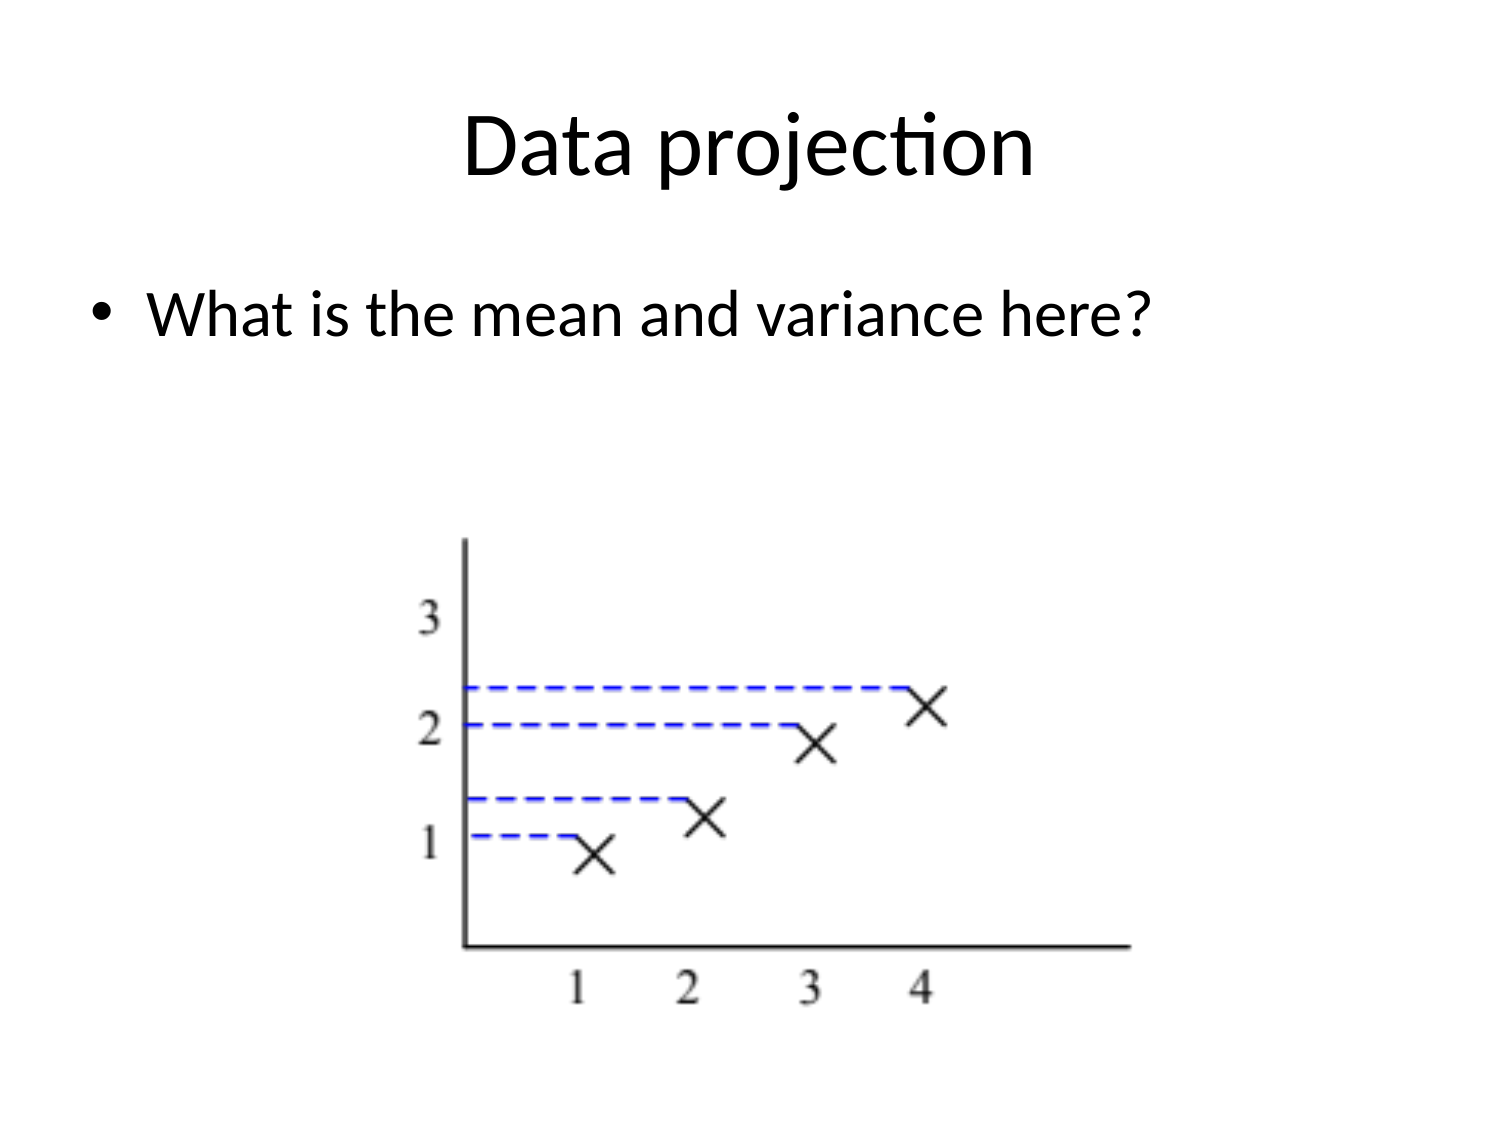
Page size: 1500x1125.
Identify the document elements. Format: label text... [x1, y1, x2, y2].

list What is the mean and variance here? [75, 262, 1425, 1005]
title Data projection [75, 45, 1425, 233]
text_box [337, 428, 1201, 1088]
